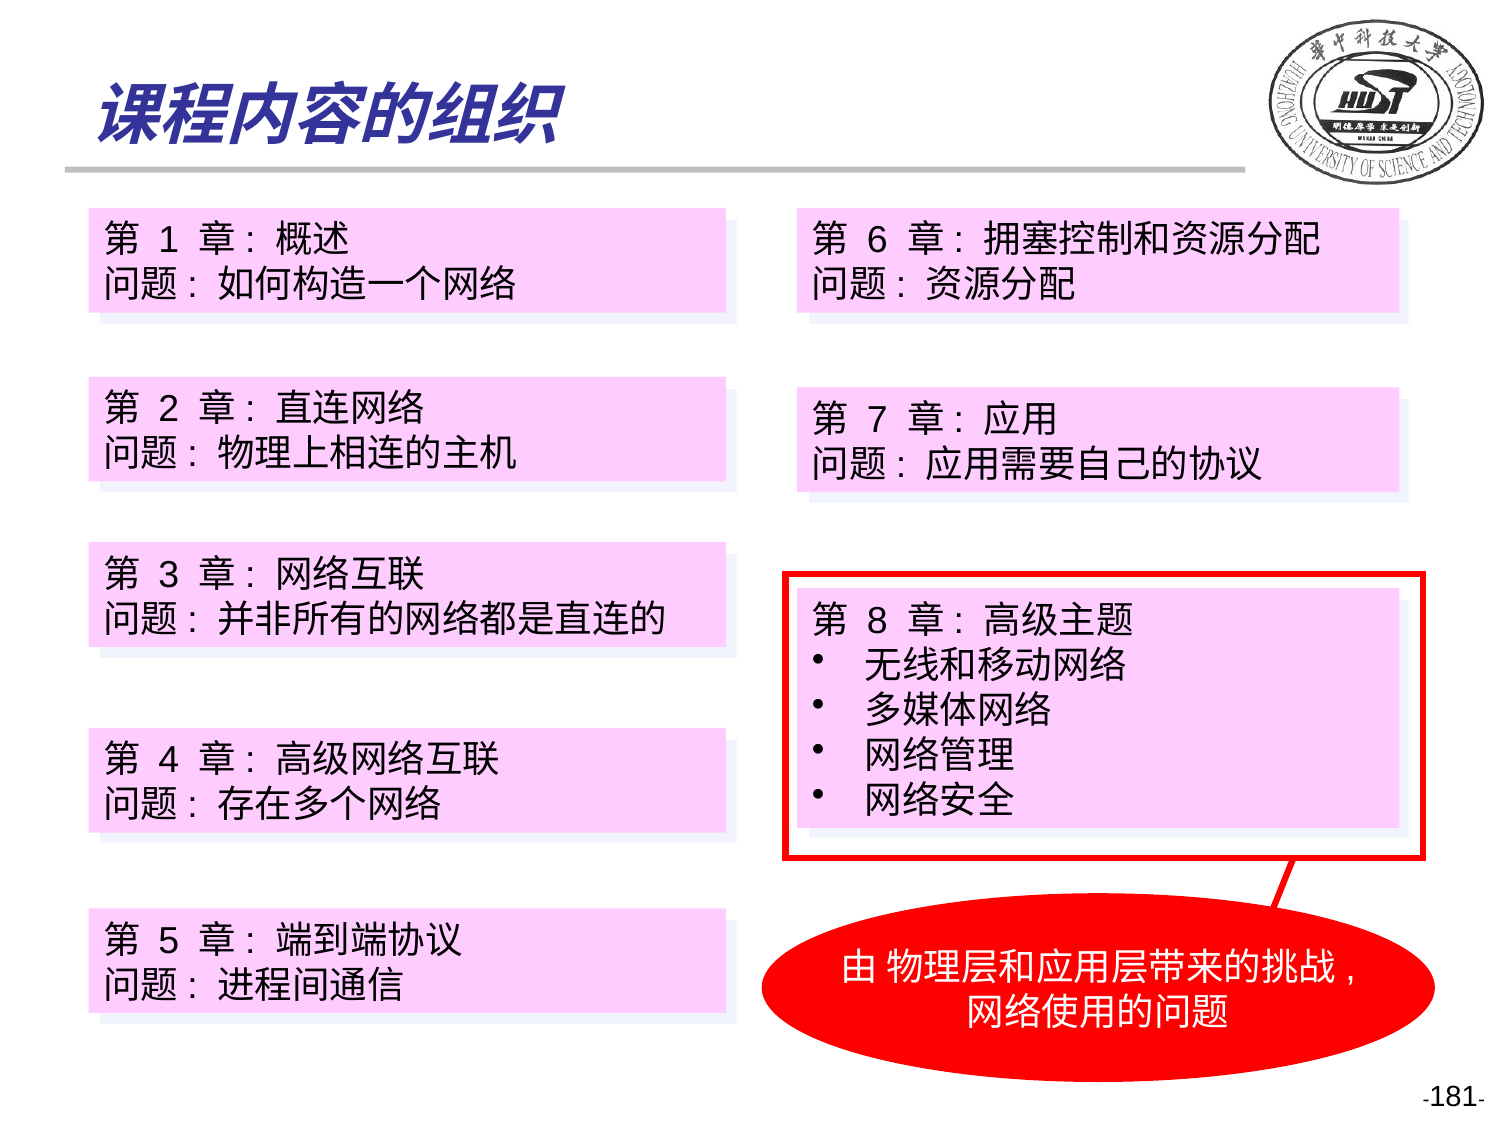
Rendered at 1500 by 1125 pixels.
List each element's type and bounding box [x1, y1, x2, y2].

text_box [88, 207, 1500, 1125]
picture [1257, 18, 1489, 185]
title [76, 42, 1315, 160]
